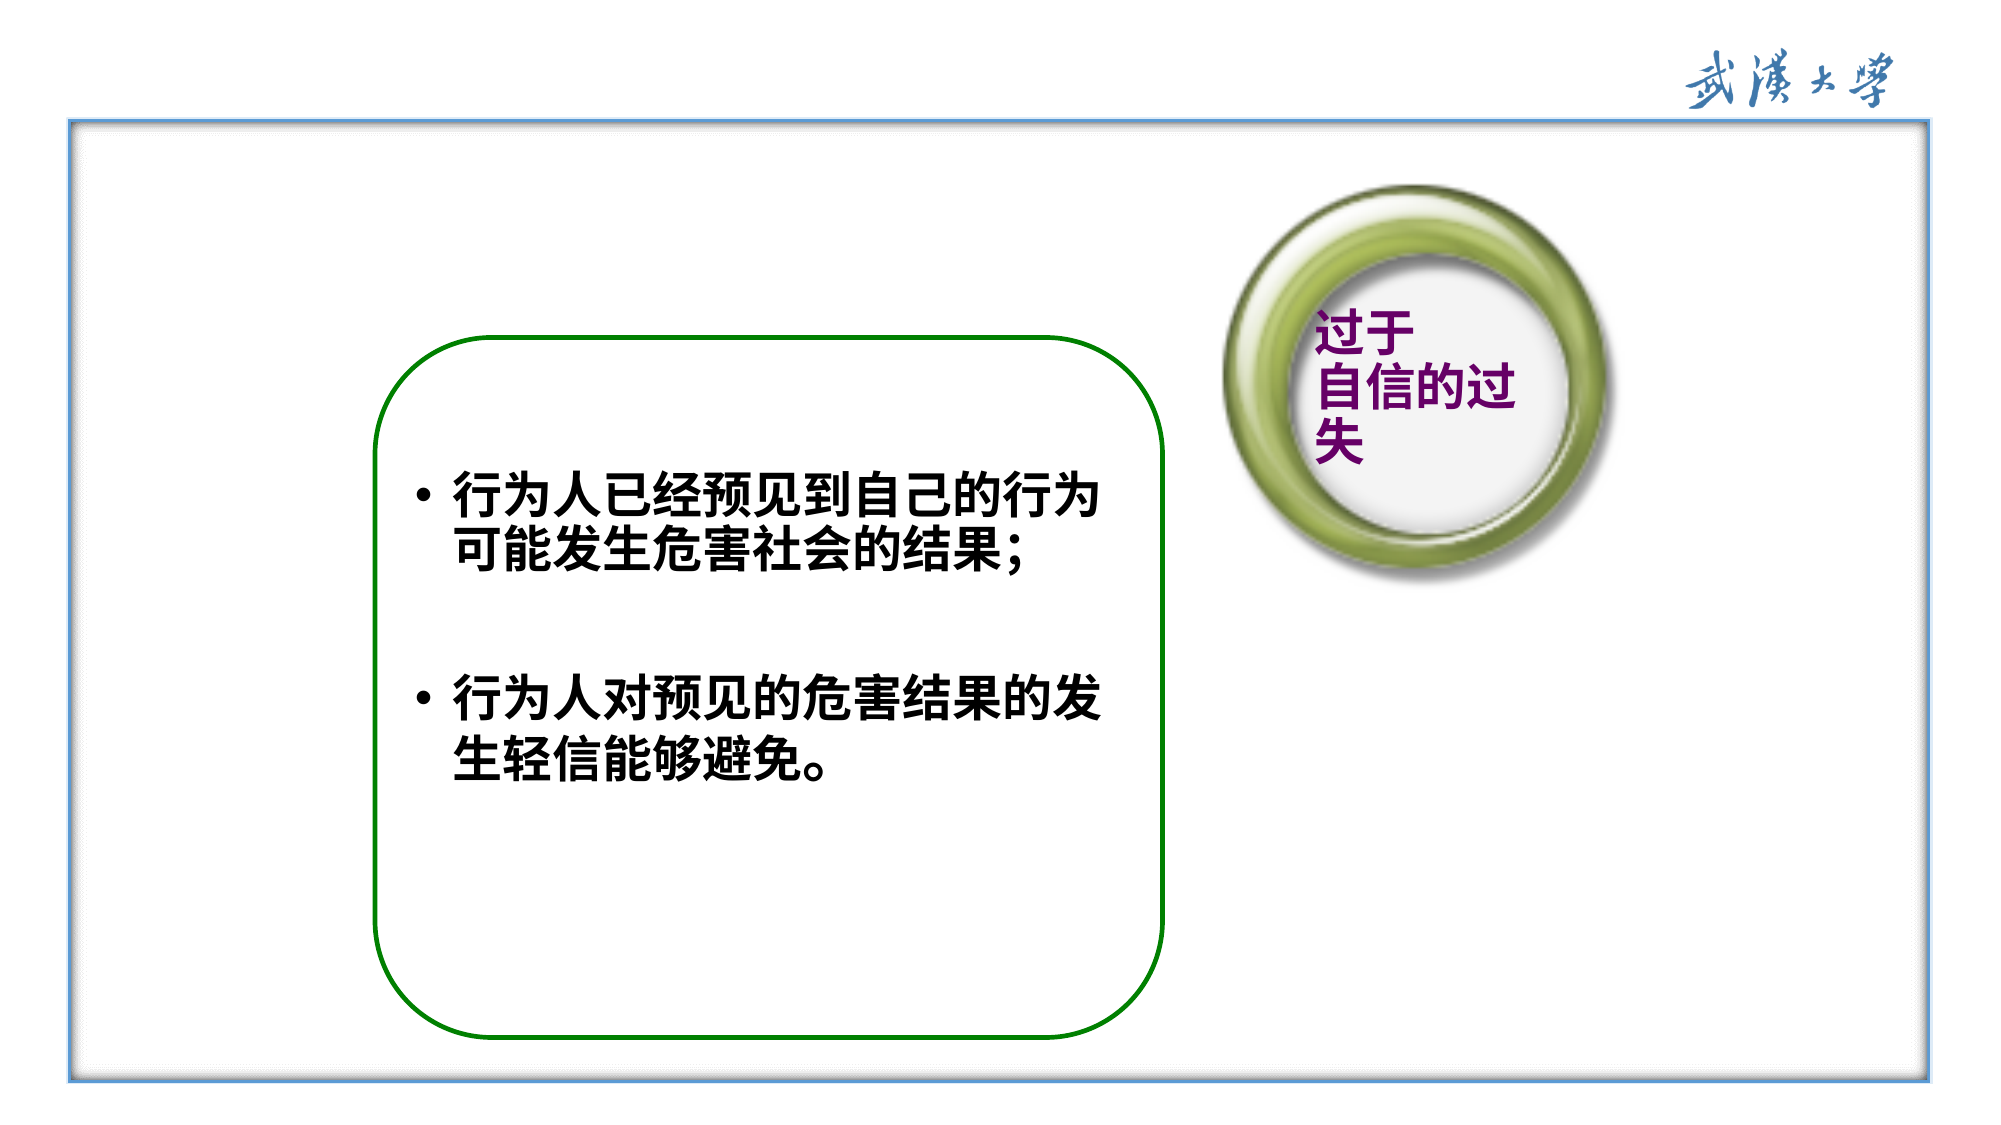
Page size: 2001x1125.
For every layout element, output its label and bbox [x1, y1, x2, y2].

picture [66, 117, 1933, 1084]
text_box [375, 337, 1163, 1038]
